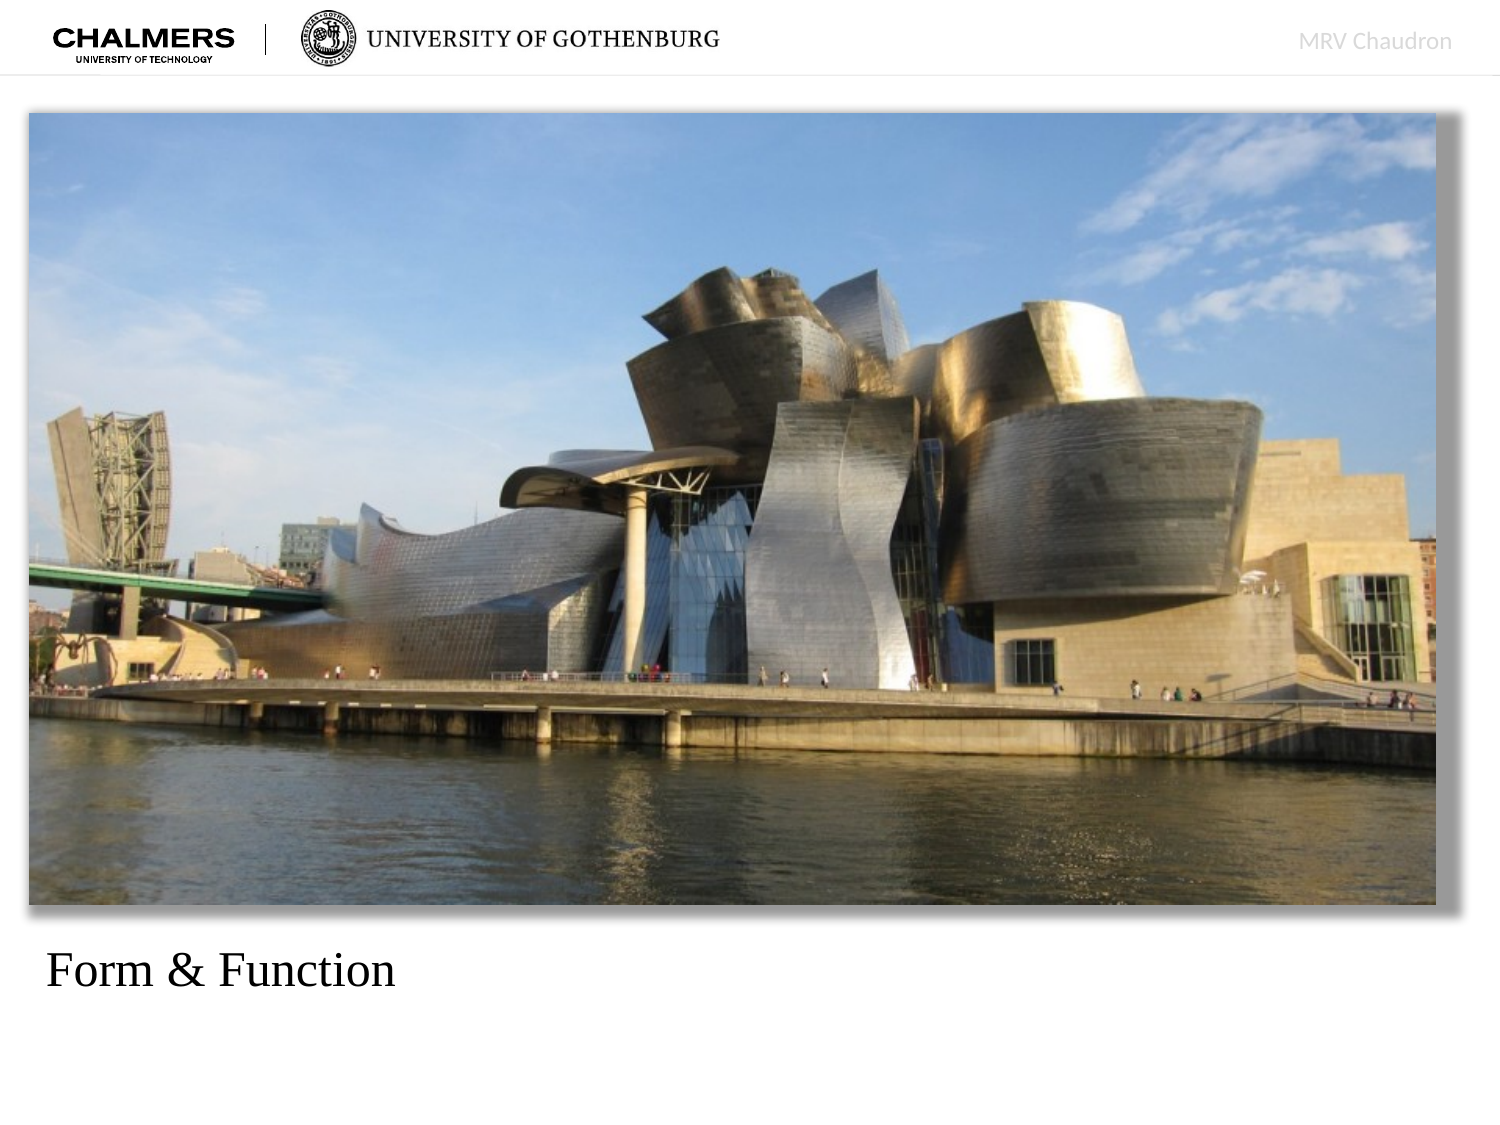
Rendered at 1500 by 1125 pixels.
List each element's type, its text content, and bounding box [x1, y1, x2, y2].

picture [301, 10, 720, 67]
picture [29, 113, 1436, 905]
text_box Form & Function [31, 928, 412, 1004]
